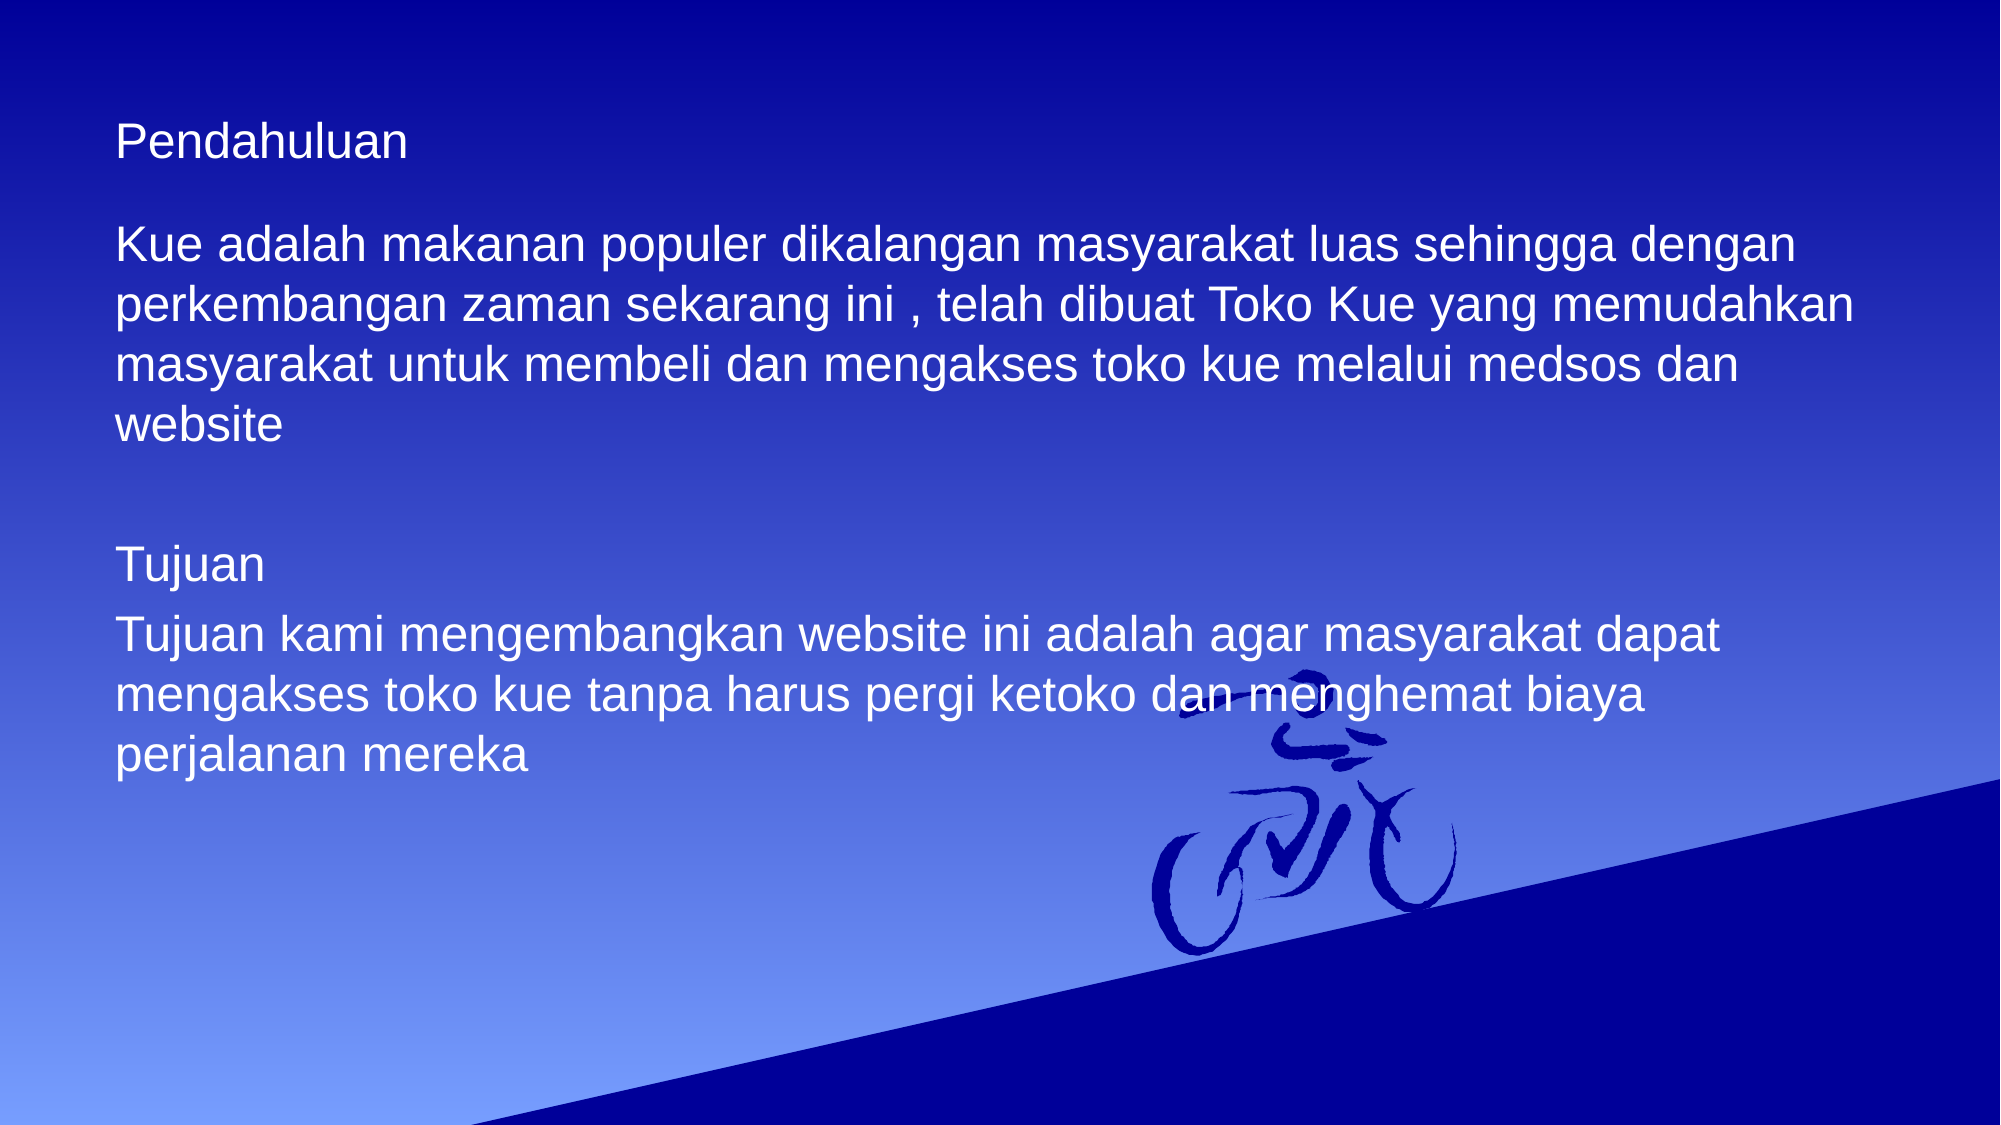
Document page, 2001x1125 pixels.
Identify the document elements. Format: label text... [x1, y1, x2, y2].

list Kue adalah makanan populer dikalangan masyarakat luas sehingga dengan perkembangan zaman sekarang ini , telah dibuat Toko Kue yang memudahkan masyarakat untuk membeli dan mengakses toko kue melalui medsos dan website Tujuan Tujuan kami mengembangkan website ini adalah agar masyarakat dapat mengakses toko kue tanpa harus pergi ketoko dan menghemat biaya perjalanan mereka [99, 204, 1901, 1077]
title Pendahuluan [99, 44, 1901, 204]
